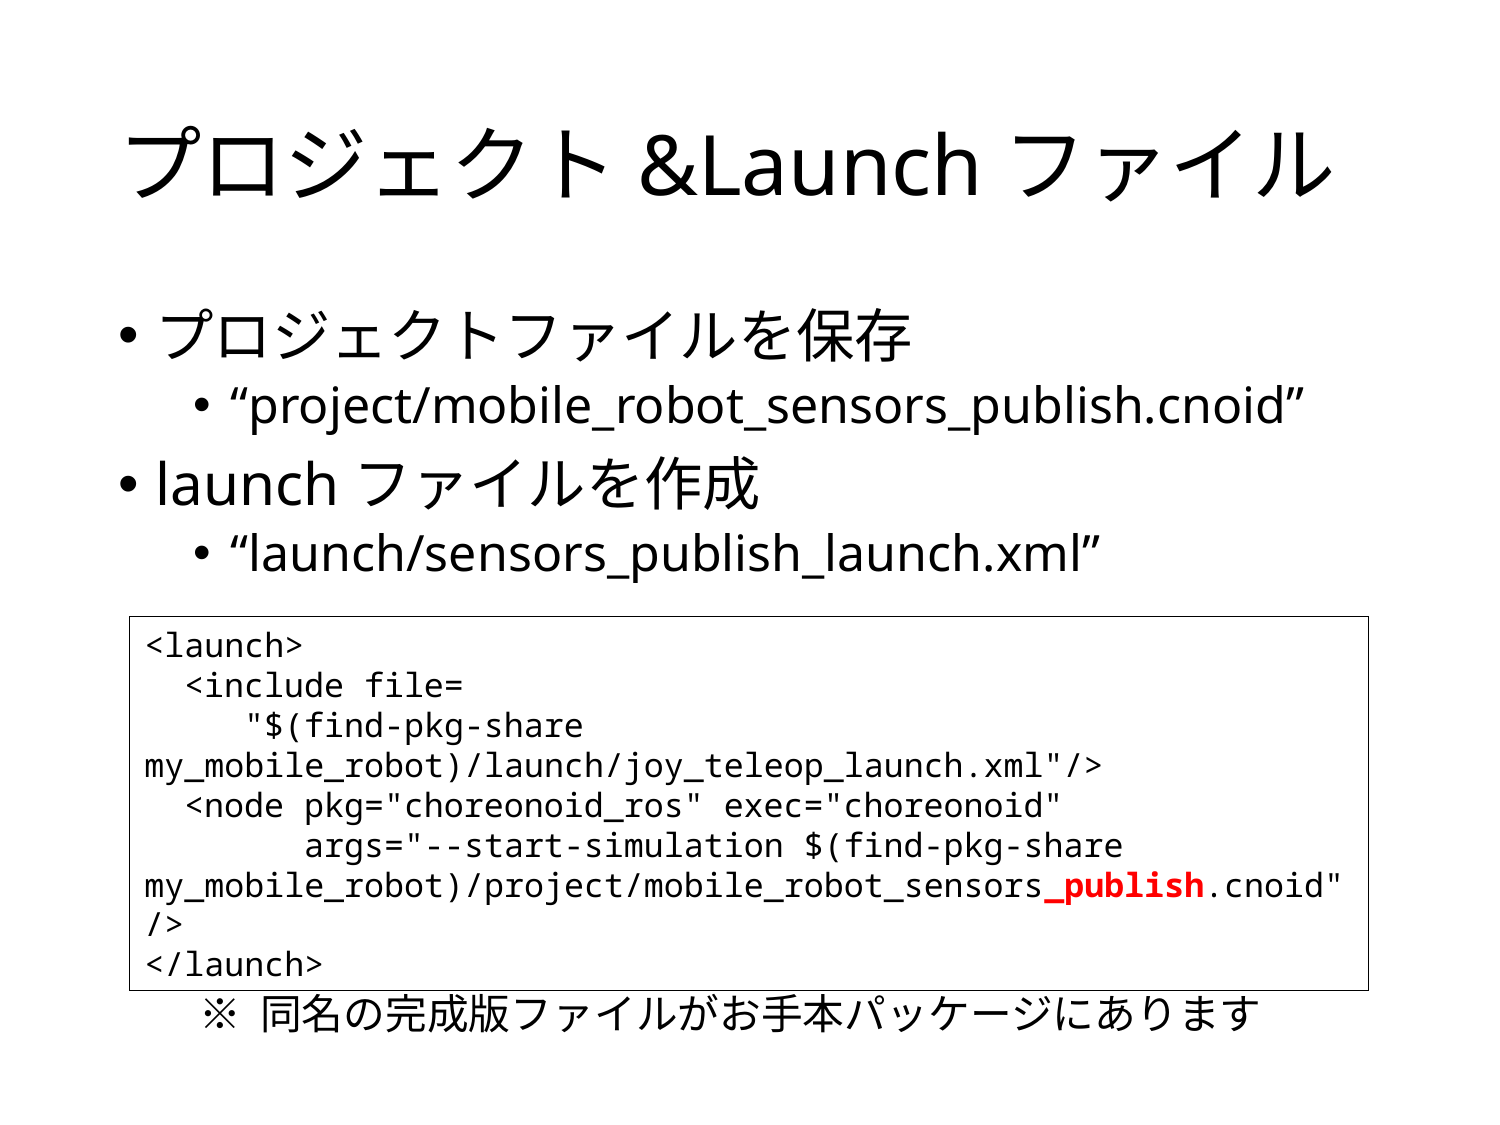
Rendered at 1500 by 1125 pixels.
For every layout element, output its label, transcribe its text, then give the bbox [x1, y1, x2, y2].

title プロジェクト&Launchファイル [103, 59, 1397, 278]
list プロジェクトファイルを保存 “project/mobile_robot_sensors_publish.cnoid” launchファイルを作成 “launch/sensors_publish_launch.xml” [103, 299, 1397, 1014]
text_box ※ 同名の完成版ファイルがお手本パッケージにあります [184, 991, 1277, 1046]
text_box <launch> <include file= "$(find-pkg-share my_mobile_robot)/launch/joy_teleop_launch.xml"/> <node pkg="choreonoid_ros" exec="choreonoid" args="--start-simulation $(find-pkg-share my_mobile_robot)/project/mobile_robot_sensors_publish.cnoid" /> </launch> [129, 616, 1369, 991]
